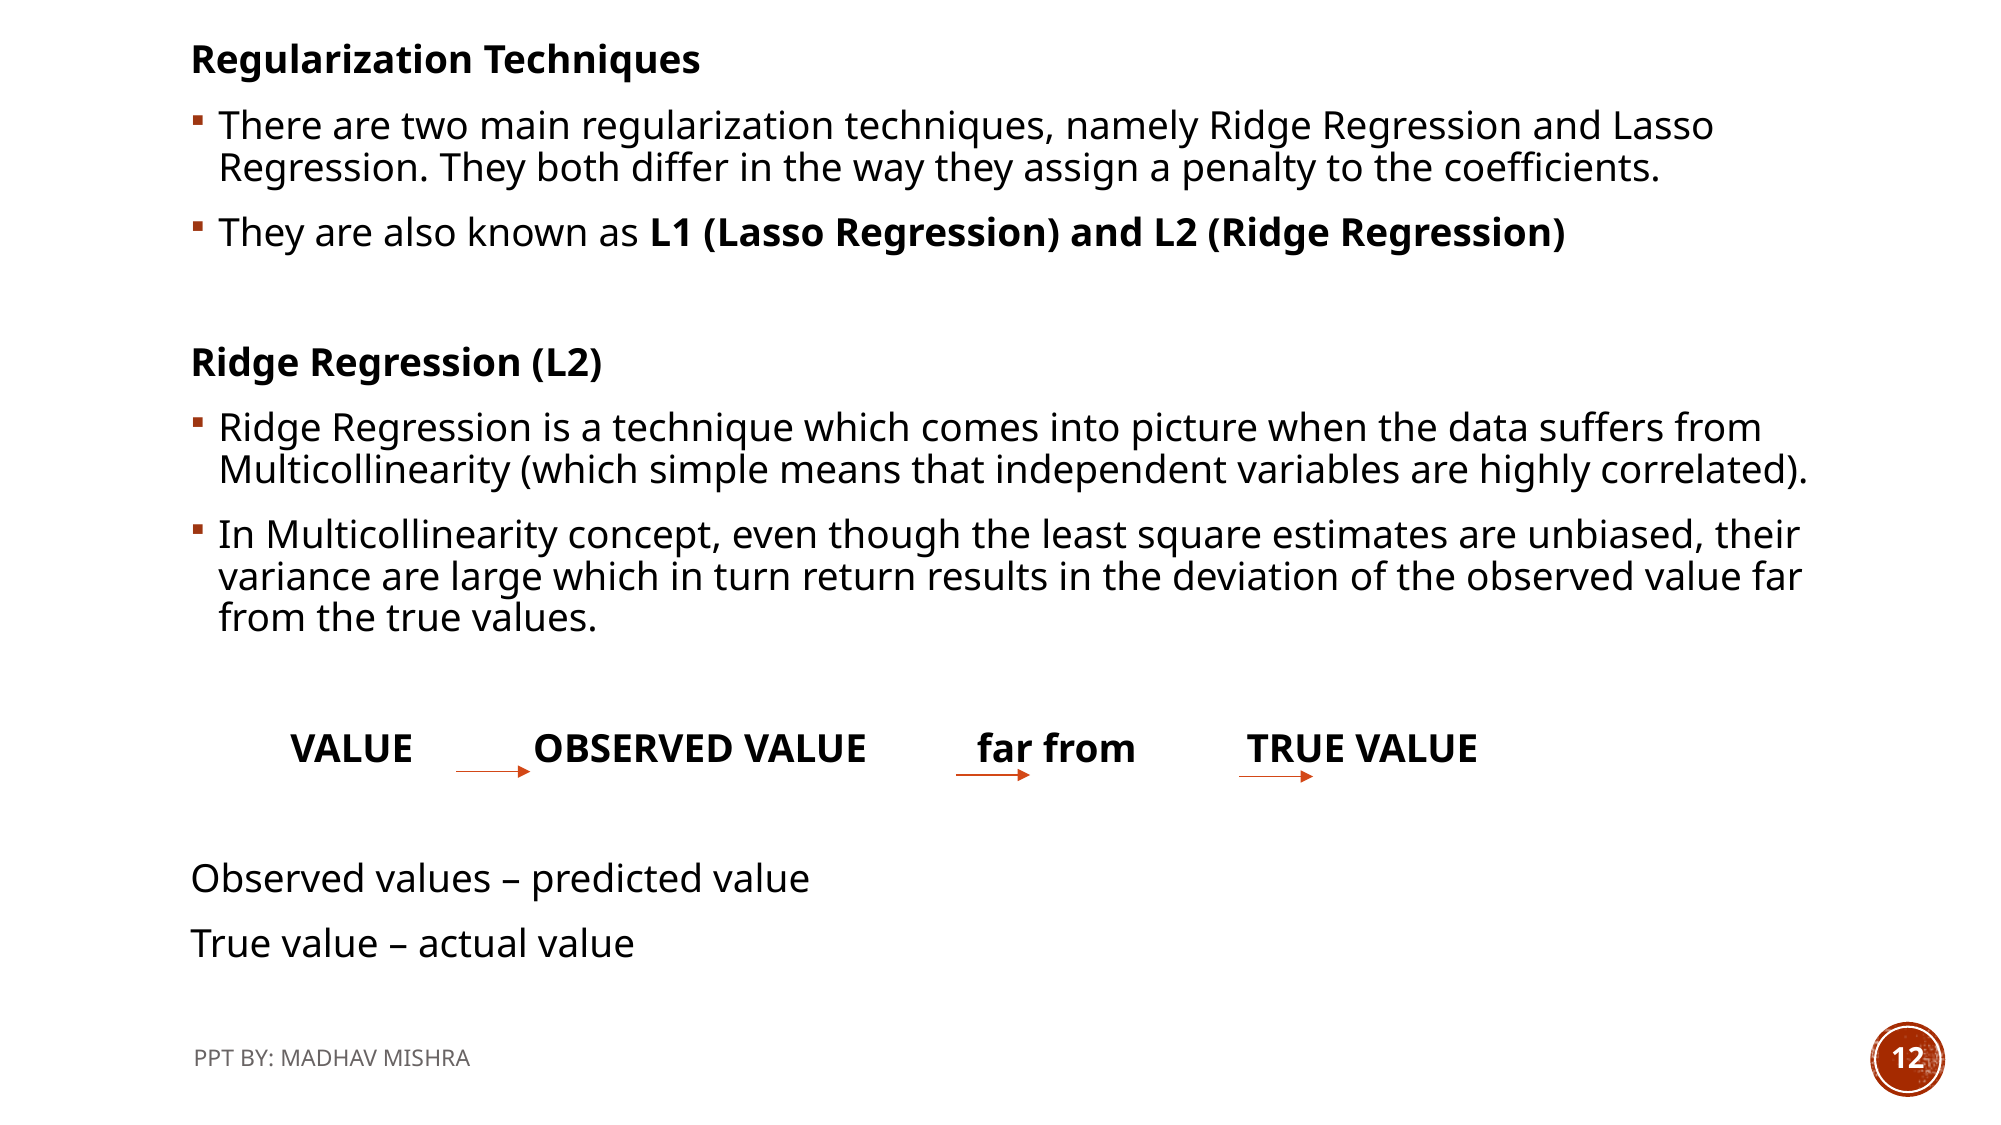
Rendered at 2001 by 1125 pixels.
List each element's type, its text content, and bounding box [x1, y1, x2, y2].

slide_number 12 [1855, 1028, 1961, 1089]
list Regularization Techniques There are two main regularization techniques, namely Ridge Regression and Lasso Regression. They both differ in the way they assign a penalty to the coefficients. They are also known as L1 (Lasso Regression) and L2 (Ridge Regression) Ridge Regression (L2) Ridge Regression is a technique which comes into picture when the data suffers from Multicollinearity (which simple means that independent variables are highly correlated). In Multicollinearity concept, even though the least square estimates are unbiased, their variance are large which in turn return results in the deviation of the observed value far from the true values. VALUE OBSERVED VALUE far from TRUE VALUE Observed values – predicted value True value – actual value [175, 33, 1826, 1010]
footer PPT BY: MADHAV MISHRA [178, 1028, 1217, 1089]
